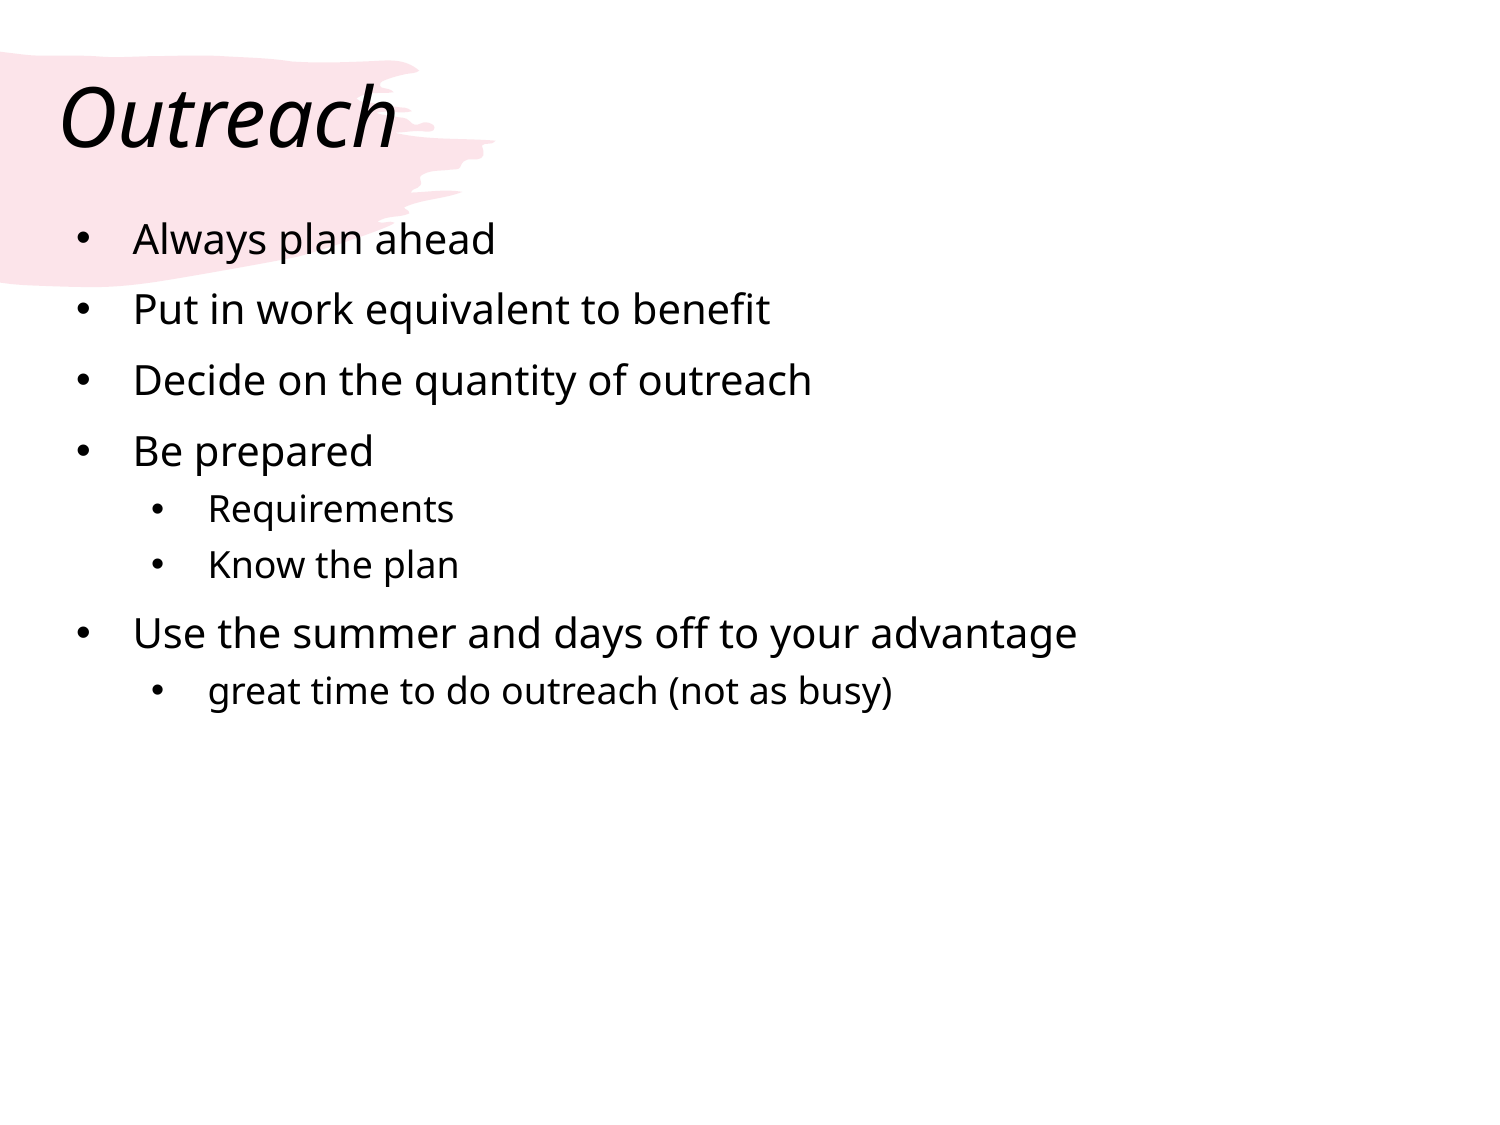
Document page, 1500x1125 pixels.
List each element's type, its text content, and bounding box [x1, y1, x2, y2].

title Outreach [42, 59, 1464, 182]
list Always plan ahead Put in work equivalent to benefit Decide on the quantity of outreach Be prepared Requirements Know the plan Use the summer and days off to your advantage great time to do outreach (not as busy) [42, 204, 1464, 1030]
